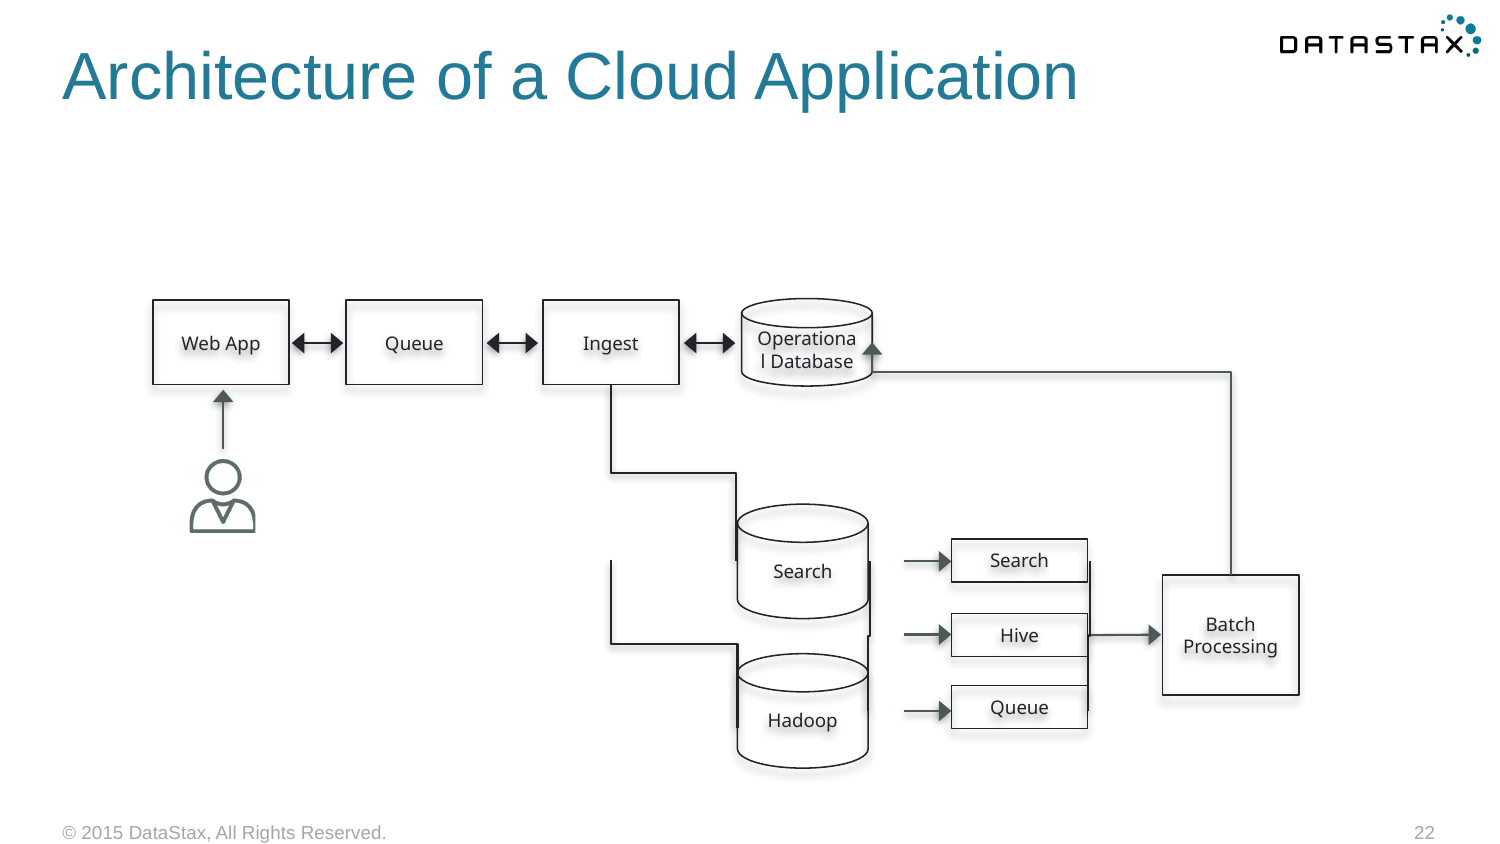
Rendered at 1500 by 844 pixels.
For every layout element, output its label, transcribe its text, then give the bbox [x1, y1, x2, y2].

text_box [589, 580, 759, 708]
picture [189, 458, 256, 533]
text_box Web App [152, 299, 290, 385]
text_box Queue [345, 299, 483, 385]
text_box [584, 410, 763, 536]
text_box Hadoop [736, 652, 869, 769]
text_box Queue [951, 685, 1088, 729]
text_box Batch Processing [1162, 574, 1300, 696]
footer © 2015 DataStax, All Rights Reserved. [62, 820, 638, 844]
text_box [934, 279, 1169, 639]
slide_number 65 [1082, 568, 1087, 639]
title Architecture of a Cloud Application [62, 32, 1300, 118]
text_box Ingest [542, 299, 680, 385]
picture [1273, 7, 1485, 70]
text_box Hive [951, 649, 1080, 657]
text_box Operational Database [740, 297, 874, 387]
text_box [867, 561, 871, 712]
text_box Search [736, 503, 869, 620]
slide_number 22 [1110, 820, 1436, 844]
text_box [862, 663, 869, 719]
slide_number 65 [1090, 569, 1094, 634]
